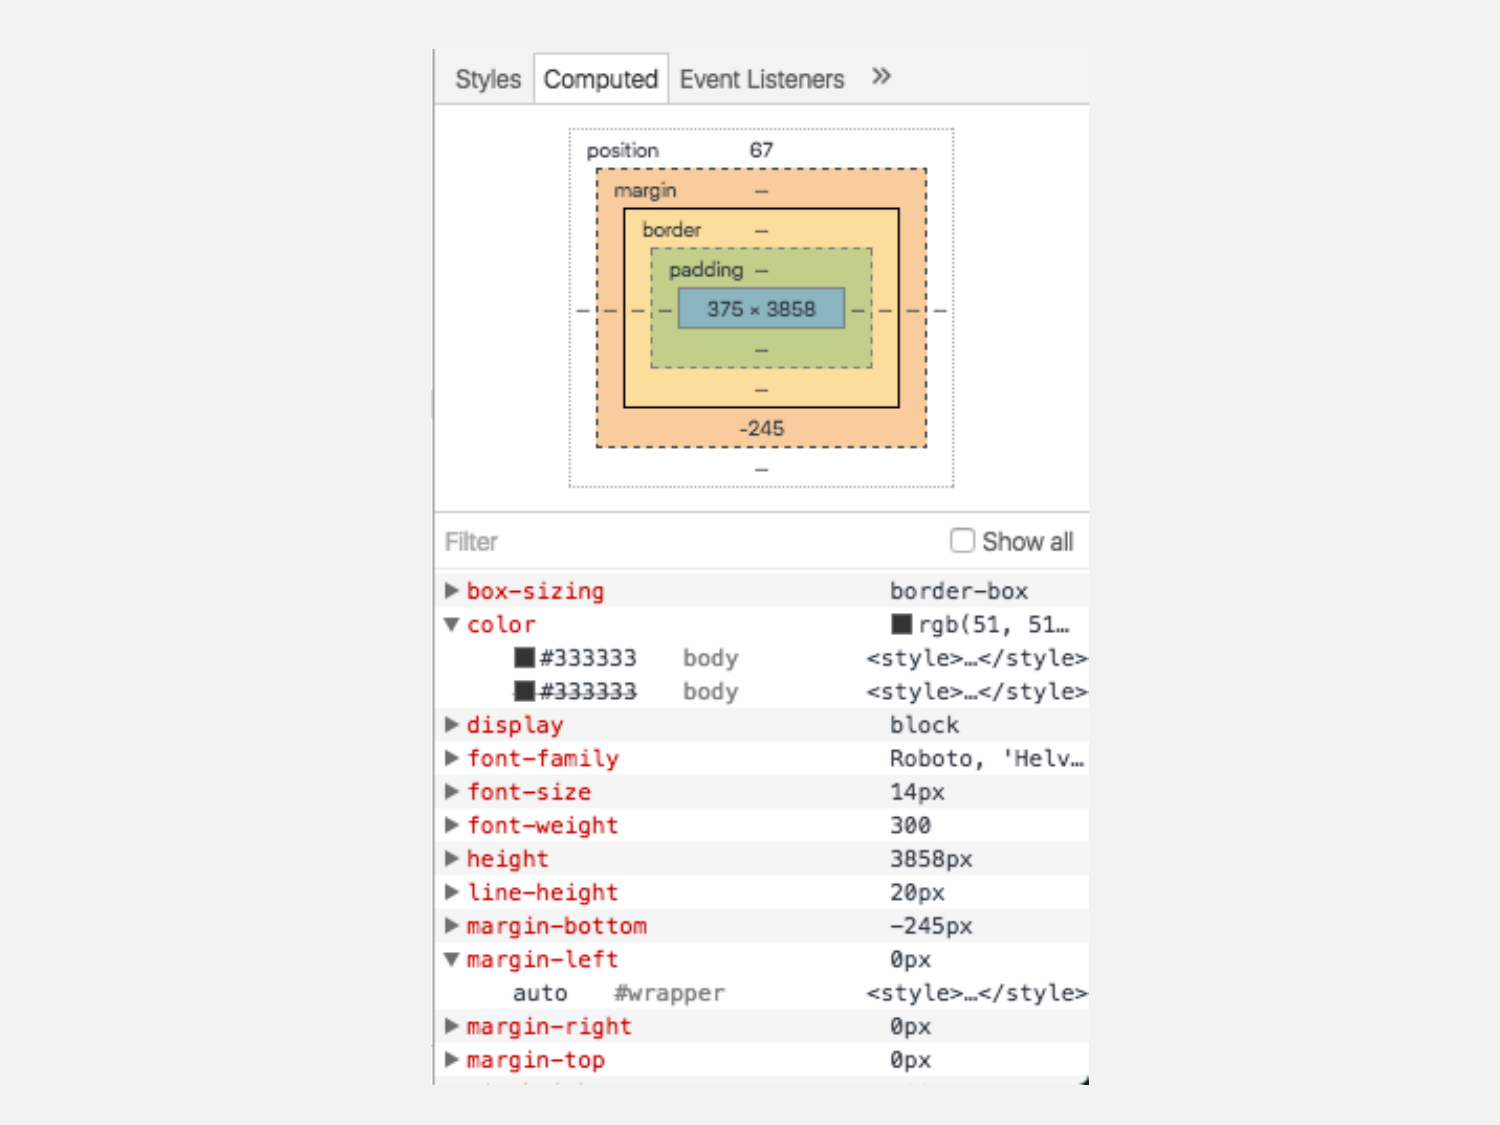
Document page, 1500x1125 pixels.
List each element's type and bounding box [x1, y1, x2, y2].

picture [431, 48, 1089, 1085]
